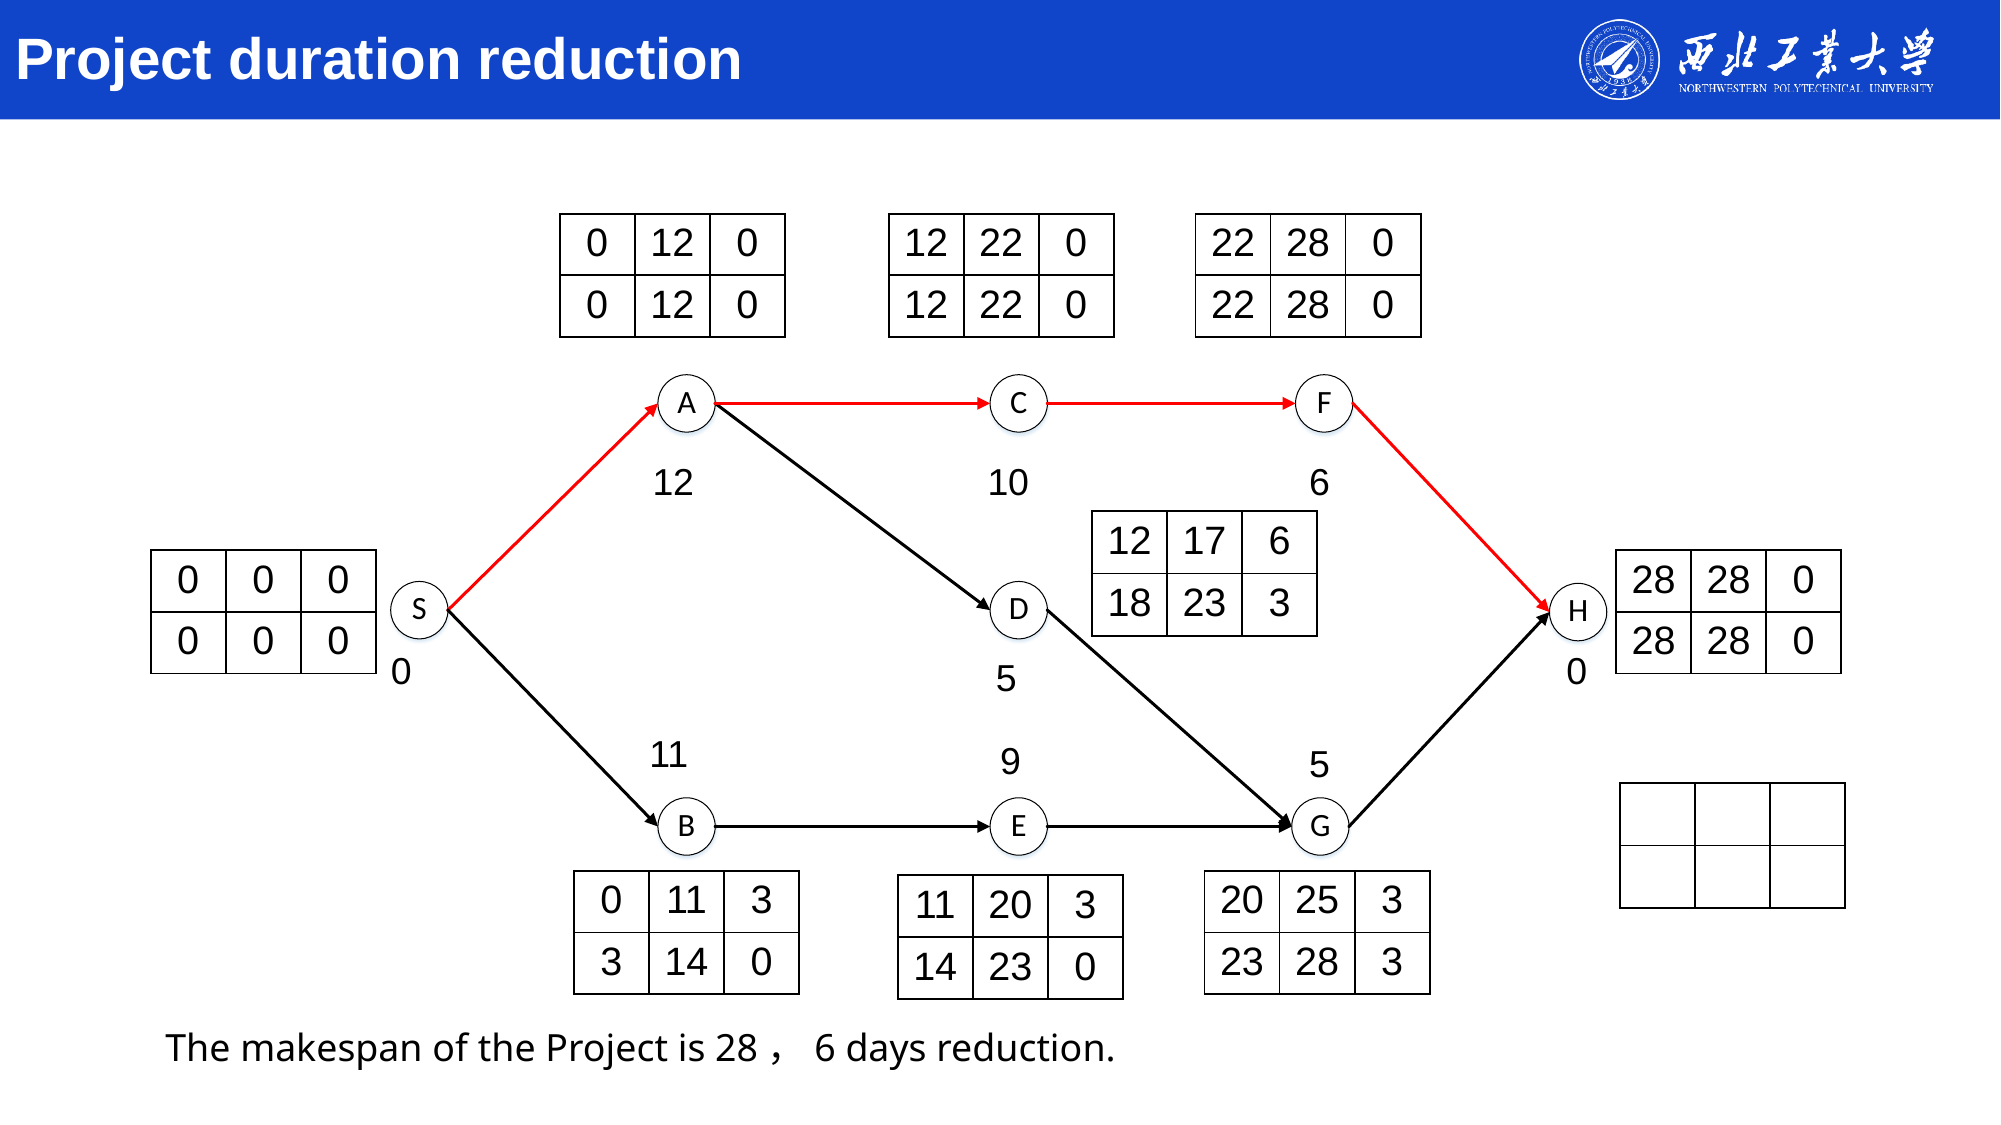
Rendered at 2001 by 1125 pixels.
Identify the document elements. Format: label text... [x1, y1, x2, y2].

text_box The makespan of the Project is 28，6 days reduction. [150, 1016, 1242, 1077]
table_cell 0 [227, 613, 300, 673]
table_cell 12 [890, 276, 963, 336]
picture [1679, 27, 1934, 92]
table_cell 28 [1617, 613, 1690, 673]
table_header 3 [1356, 872, 1429, 932]
table_cell 12 [636, 276, 709, 336]
table_header 0 [1767, 551, 1840, 611]
table_header 28 [1617, 551, 1690, 611]
table_cell 0 [1346, 276, 1420, 336]
table_header 0 [575, 872, 648, 932]
table_cell 0 [725, 933, 798, 993]
table_cell 0 [1767, 613, 1840, 673]
table_cell 0 [1049, 938, 1122, 998]
text_box 0 [376, 640, 385, 700]
table_header 3 [1049, 876, 1122, 936]
table_header 20 [1205, 872, 1279, 932]
table_header 28 [1692, 551, 1765, 611]
table_header 0 [302, 551, 375, 611]
table_cell 23 [1205, 933, 1279, 993]
table_header 22 [965, 215, 1038, 274]
table_header 0 [561, 215, 634, 274]
table_cell 14 [650, 933, 723, 993]
table_cell 23 [974, 938, 1047, 998]
table_header 0 [227, 551, 300, 611]
table_header 12 [890, 215, 963, 274]
table_header 25 [1280, 872, 1354, 932]
table_cell 22 [965, 276, 1038, 336]
table_cell 0 [302, 613, 375, 673]
table_header 0 [152, 551, 225, 611]
table_cell 3 [575, 933, 648, 993]
picture [1579, 19, 1660, 100]
title Project duration reduction [0, 19, 1539, 102]
table_header 11 [899, 876, 972, 936]
text_box 0 [1612, 640, 1650, 700]
table_cell 0 [1040, 276, 1113, 336]
table_header 0 [711, 215, 784, 274]
table_header 28 [1271, 215, 1345, 274]
table_header 11 [650, 872, 723, 932]
table_header 3 [725, 872, 798, 932]
table_cell 28 [1280, 933, 1354, 993]
table_header 0 [1346, 215, 1420, 274]
table_header 20 [974, 876, 1047, 936]
table_cell 0 [711, 276, 784, 336]
table_header 12 [636, 215, 709, 274]
picture [385, 371, 1612, 863]
table_cell 3 [1356, 933, 1429, 993]
table_header 0 [1040, 215, 1113, 274]
table_cell 0 [152, 613, 225, 673]
table_cell 0 [561, 276, 634, 336]
table_cell 28 [1692, 613, 1765, 673]
table_cell 14 [899, 938, 972, 998]
table_cell 22 [1196, 276, 1270, 336]
table_header 22 [1196, 215, 1270, 274]
table_cell 28 [1271, 276, 1345, 336]
